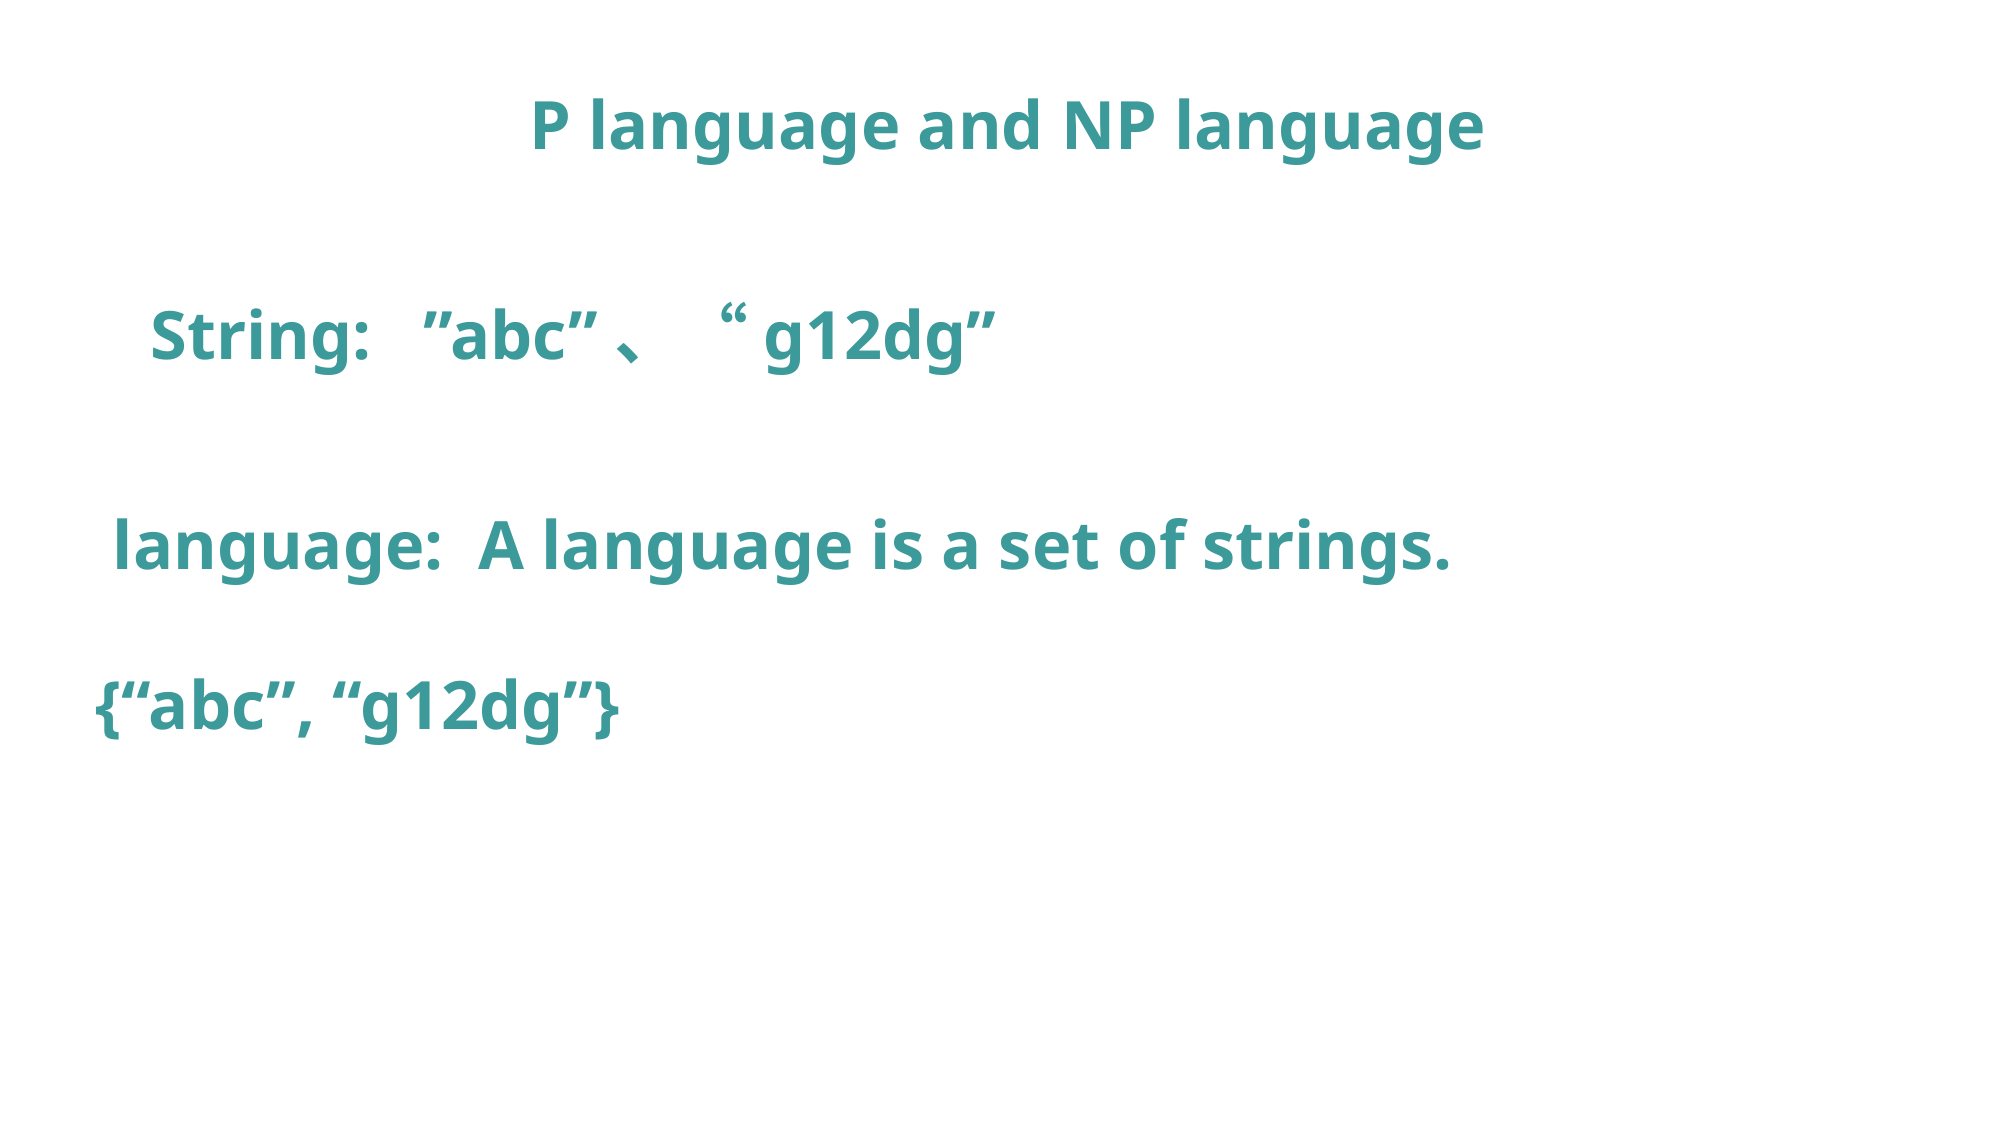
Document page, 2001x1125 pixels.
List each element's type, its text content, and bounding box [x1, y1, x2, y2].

text_box P language and NP language [497, 75, 1503, 170]
text_box String: ”abc”、“g12dg” [118, 285, 1012, 381]
text_box language: A language is a set of strings. {“abc”, “g12dg”} [80, 495, 1469, 751]
